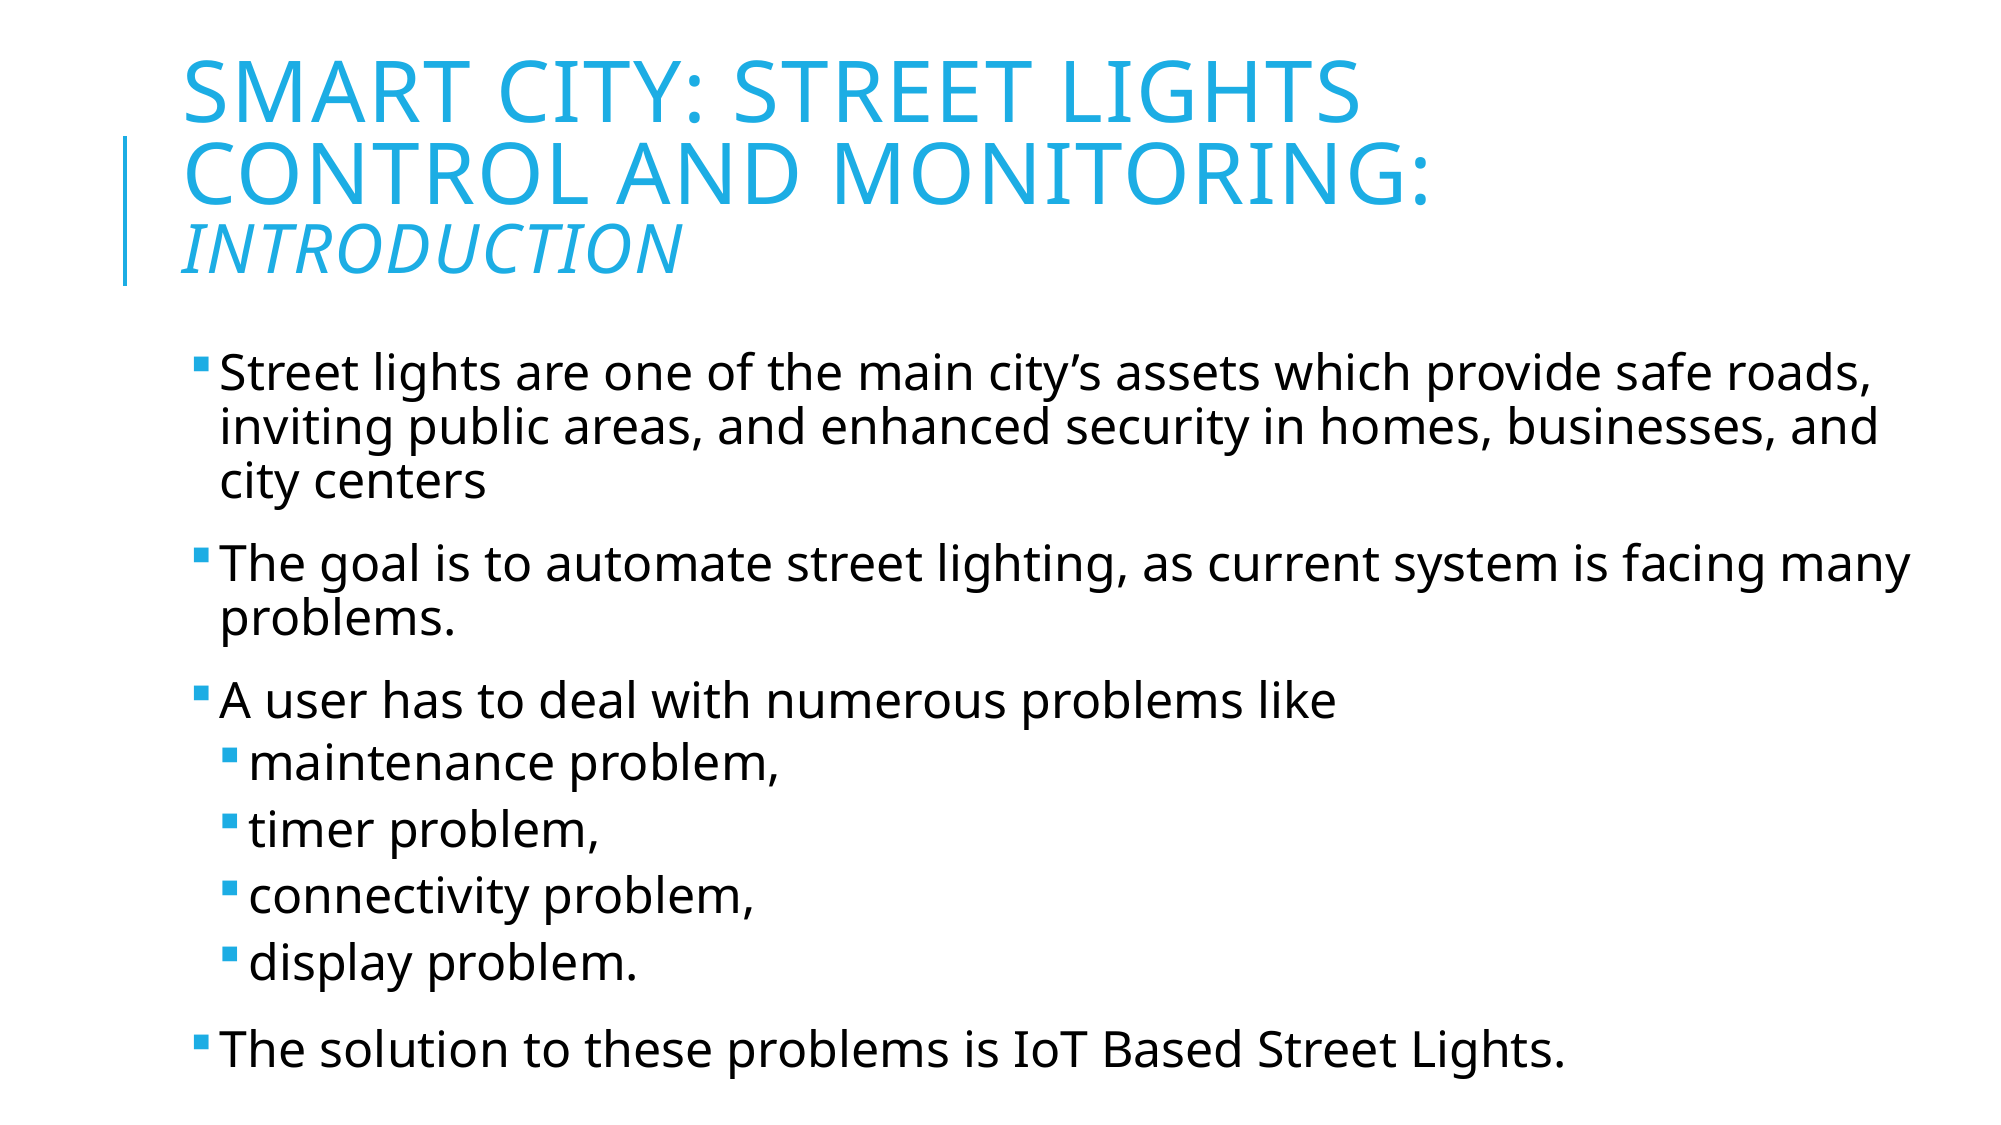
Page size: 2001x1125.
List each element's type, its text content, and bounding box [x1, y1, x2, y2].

list Street lights are one of the main city’s assets which provide safe roads, inviting public areas, and enhanced security in homes, businesses, and city centers The goal is to automate street lighting, as current system is facing many problems. A user has to deal with numerous problems like maintenance problem, timer problem, connectivity problem, display problem. The solution to these problems is IoT Based Street Lights. [168, 339, 1925, 1035]
title Smart City: Street Lights Control and Monitoring: Introduction [168, 48, 1763, 295]
